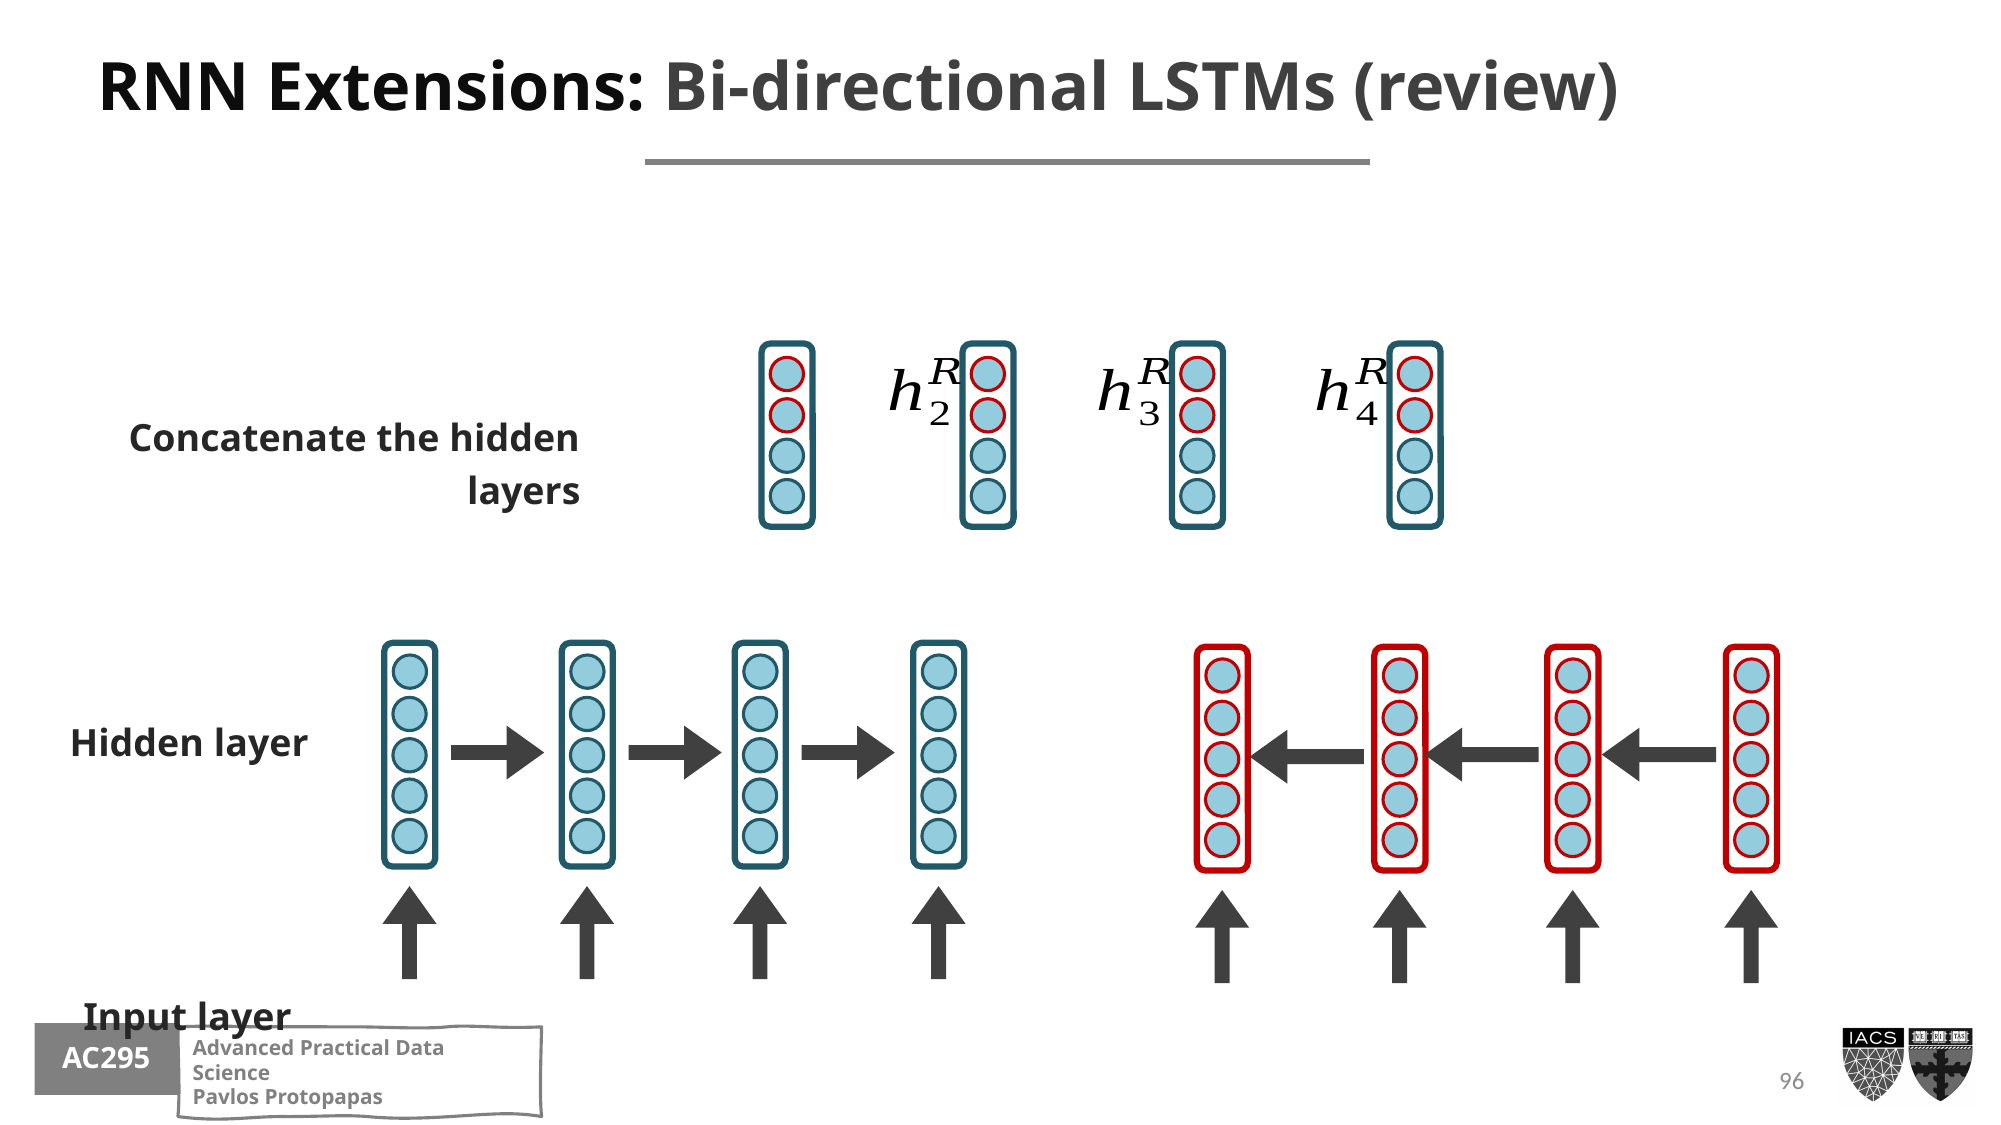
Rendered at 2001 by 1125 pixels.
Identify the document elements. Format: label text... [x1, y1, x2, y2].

text_box [380, 884, 439, 982]
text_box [297, 728, 474, 781]
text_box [475, 728, 647, 781]
text_box [1543, 887, 1602, 986]
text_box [826, 728, 1051, 781]
text_box Hidden layer [38, 702, 324, 781]
title RNN Extensions: Bi-directional LSTMs (review) [56, 36, 1661, 227]
text_box [1631, 725, 1642, 731]
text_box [695, 409, 879, 461]
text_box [1639, 732, 1864, 785]
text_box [648, 728, 826, 781]
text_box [1323, 409, 1507, 461]
picture [1838, 1023, 1977, 1107]
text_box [1105, 409, 1290, 461]
text_box [909, 884, 968, 982]
text_box [558, 884, 616, 982]
text_box [1370, 887, 1429, 986]
text_box [1453, 725, 1465, 731]
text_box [1287, 732, 1460, 785]
text_box [1193, 887, 1252, 986]
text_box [1110, 732, 1287, 785]
text_box Input layer [55, 976, 307, 1055]
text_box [896, 409, 1080, 461]
text_box Concatenate the hidden layers [38, 397, 596, 475]
text_box [731, 884, 789, 982]
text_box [1460, 732, 1639, 785]
text_box [1722, 887, 1781, 986]
